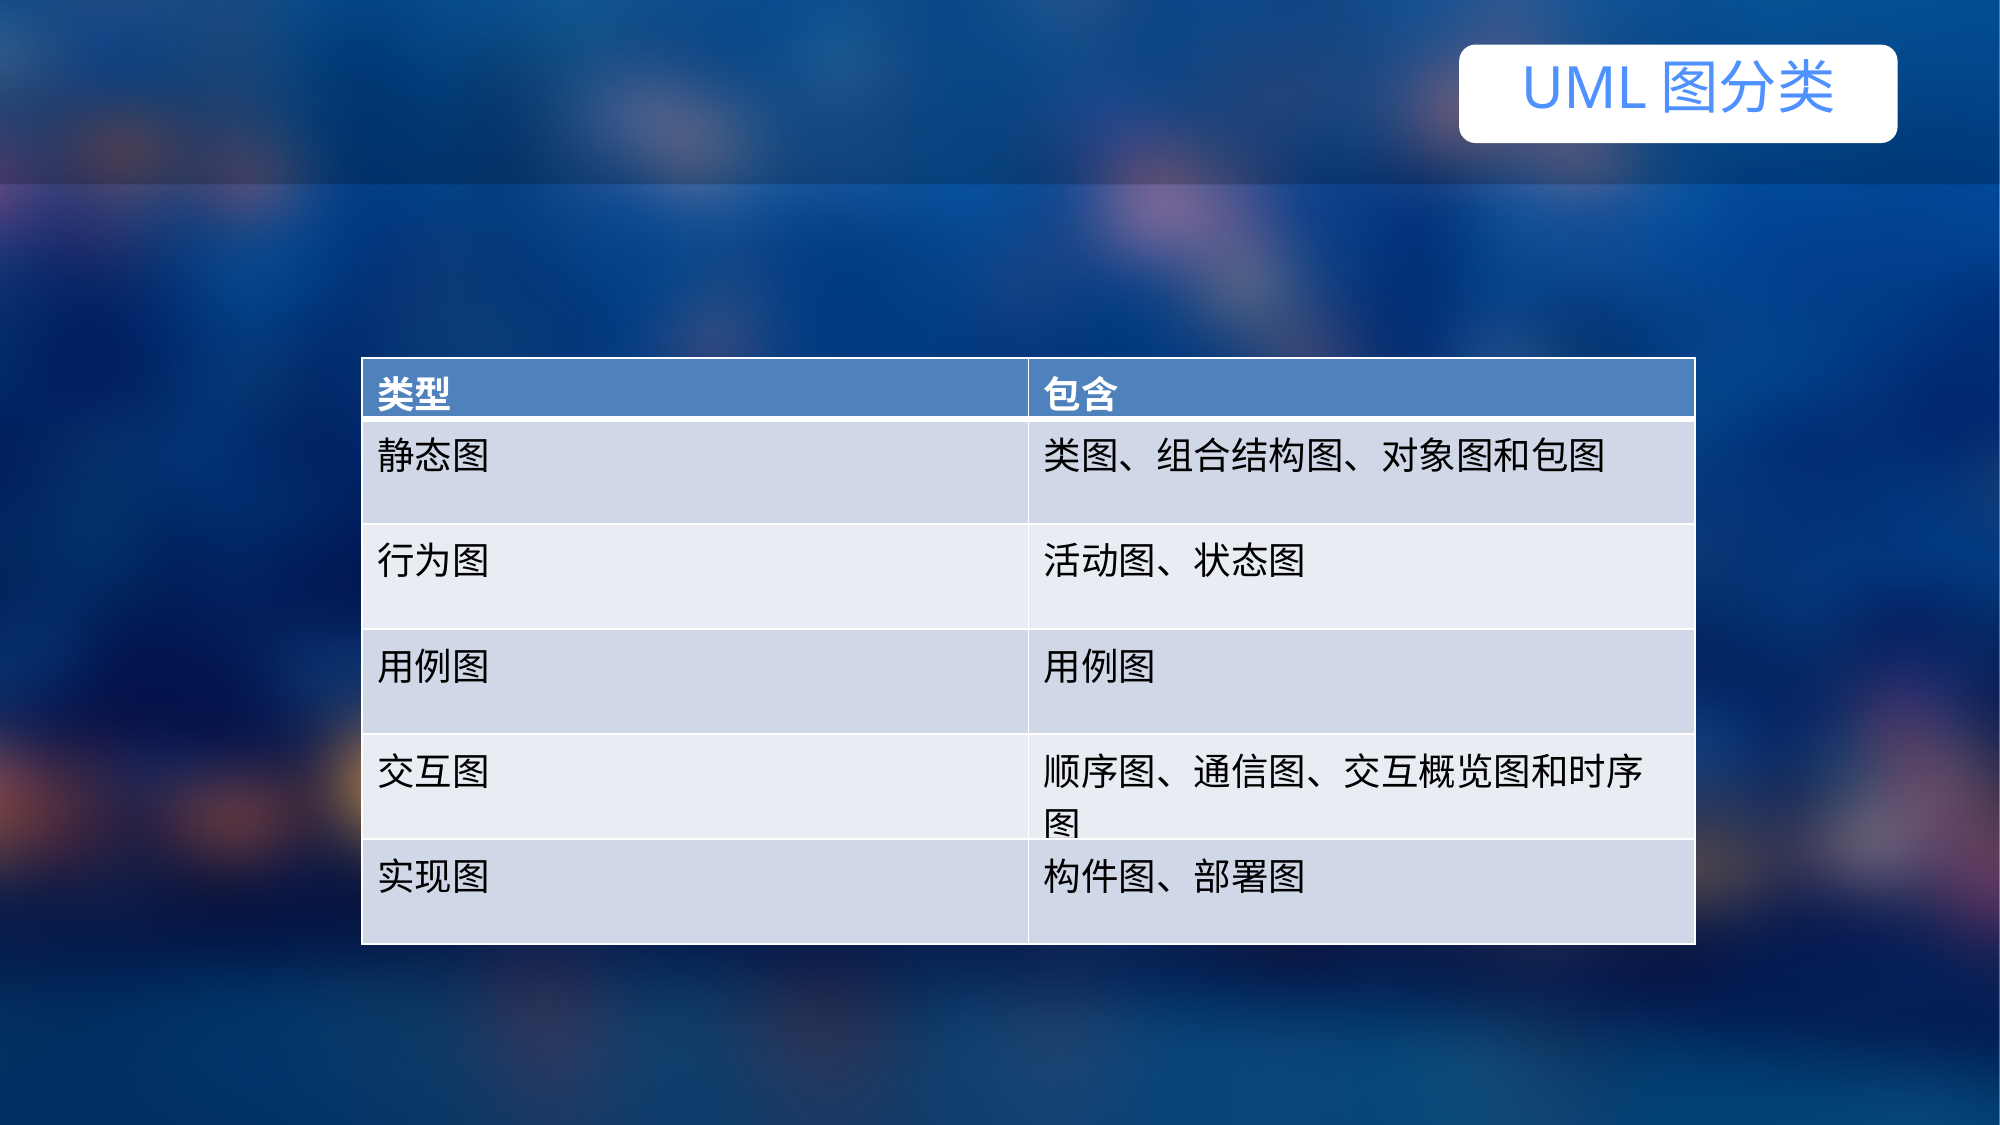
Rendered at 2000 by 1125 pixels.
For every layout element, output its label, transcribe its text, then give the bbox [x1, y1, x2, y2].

table_cell 行为图 [363, 525, 1028, 628]
text_box UML图分类 [1506, 43, 1851, 128]
table_cell 用例图 [1029, 630, 1694, 733]
table_cell 类图、组合结构图、对象图和包图 [1029, 422, 1694, 523]
table_cell 活动图、状态图 [1029, 525, 1694, 628]
text_box [1456, 42, 1900, 146]
table_cell 交互图 [363, 735, 1028, 838]
picture [0, 0, 2000, 1125]
table_cell 构件图、部署图 [1029, 840, 1694, 943]
table_cell 静态图 [363, 422, 1028, 523]
table_header 包含 [1029, 359, 1694, 416]
table_cell 用例图 [363, 630, 1028, 733]
table_header 类型 [363, 359, 1028, 416]
table_cell 实现图 [363, 840, 1028, 943]
table_cell 顺序图、通信图、交互概览图和时序图 [1029, 735, 1694, 838]
